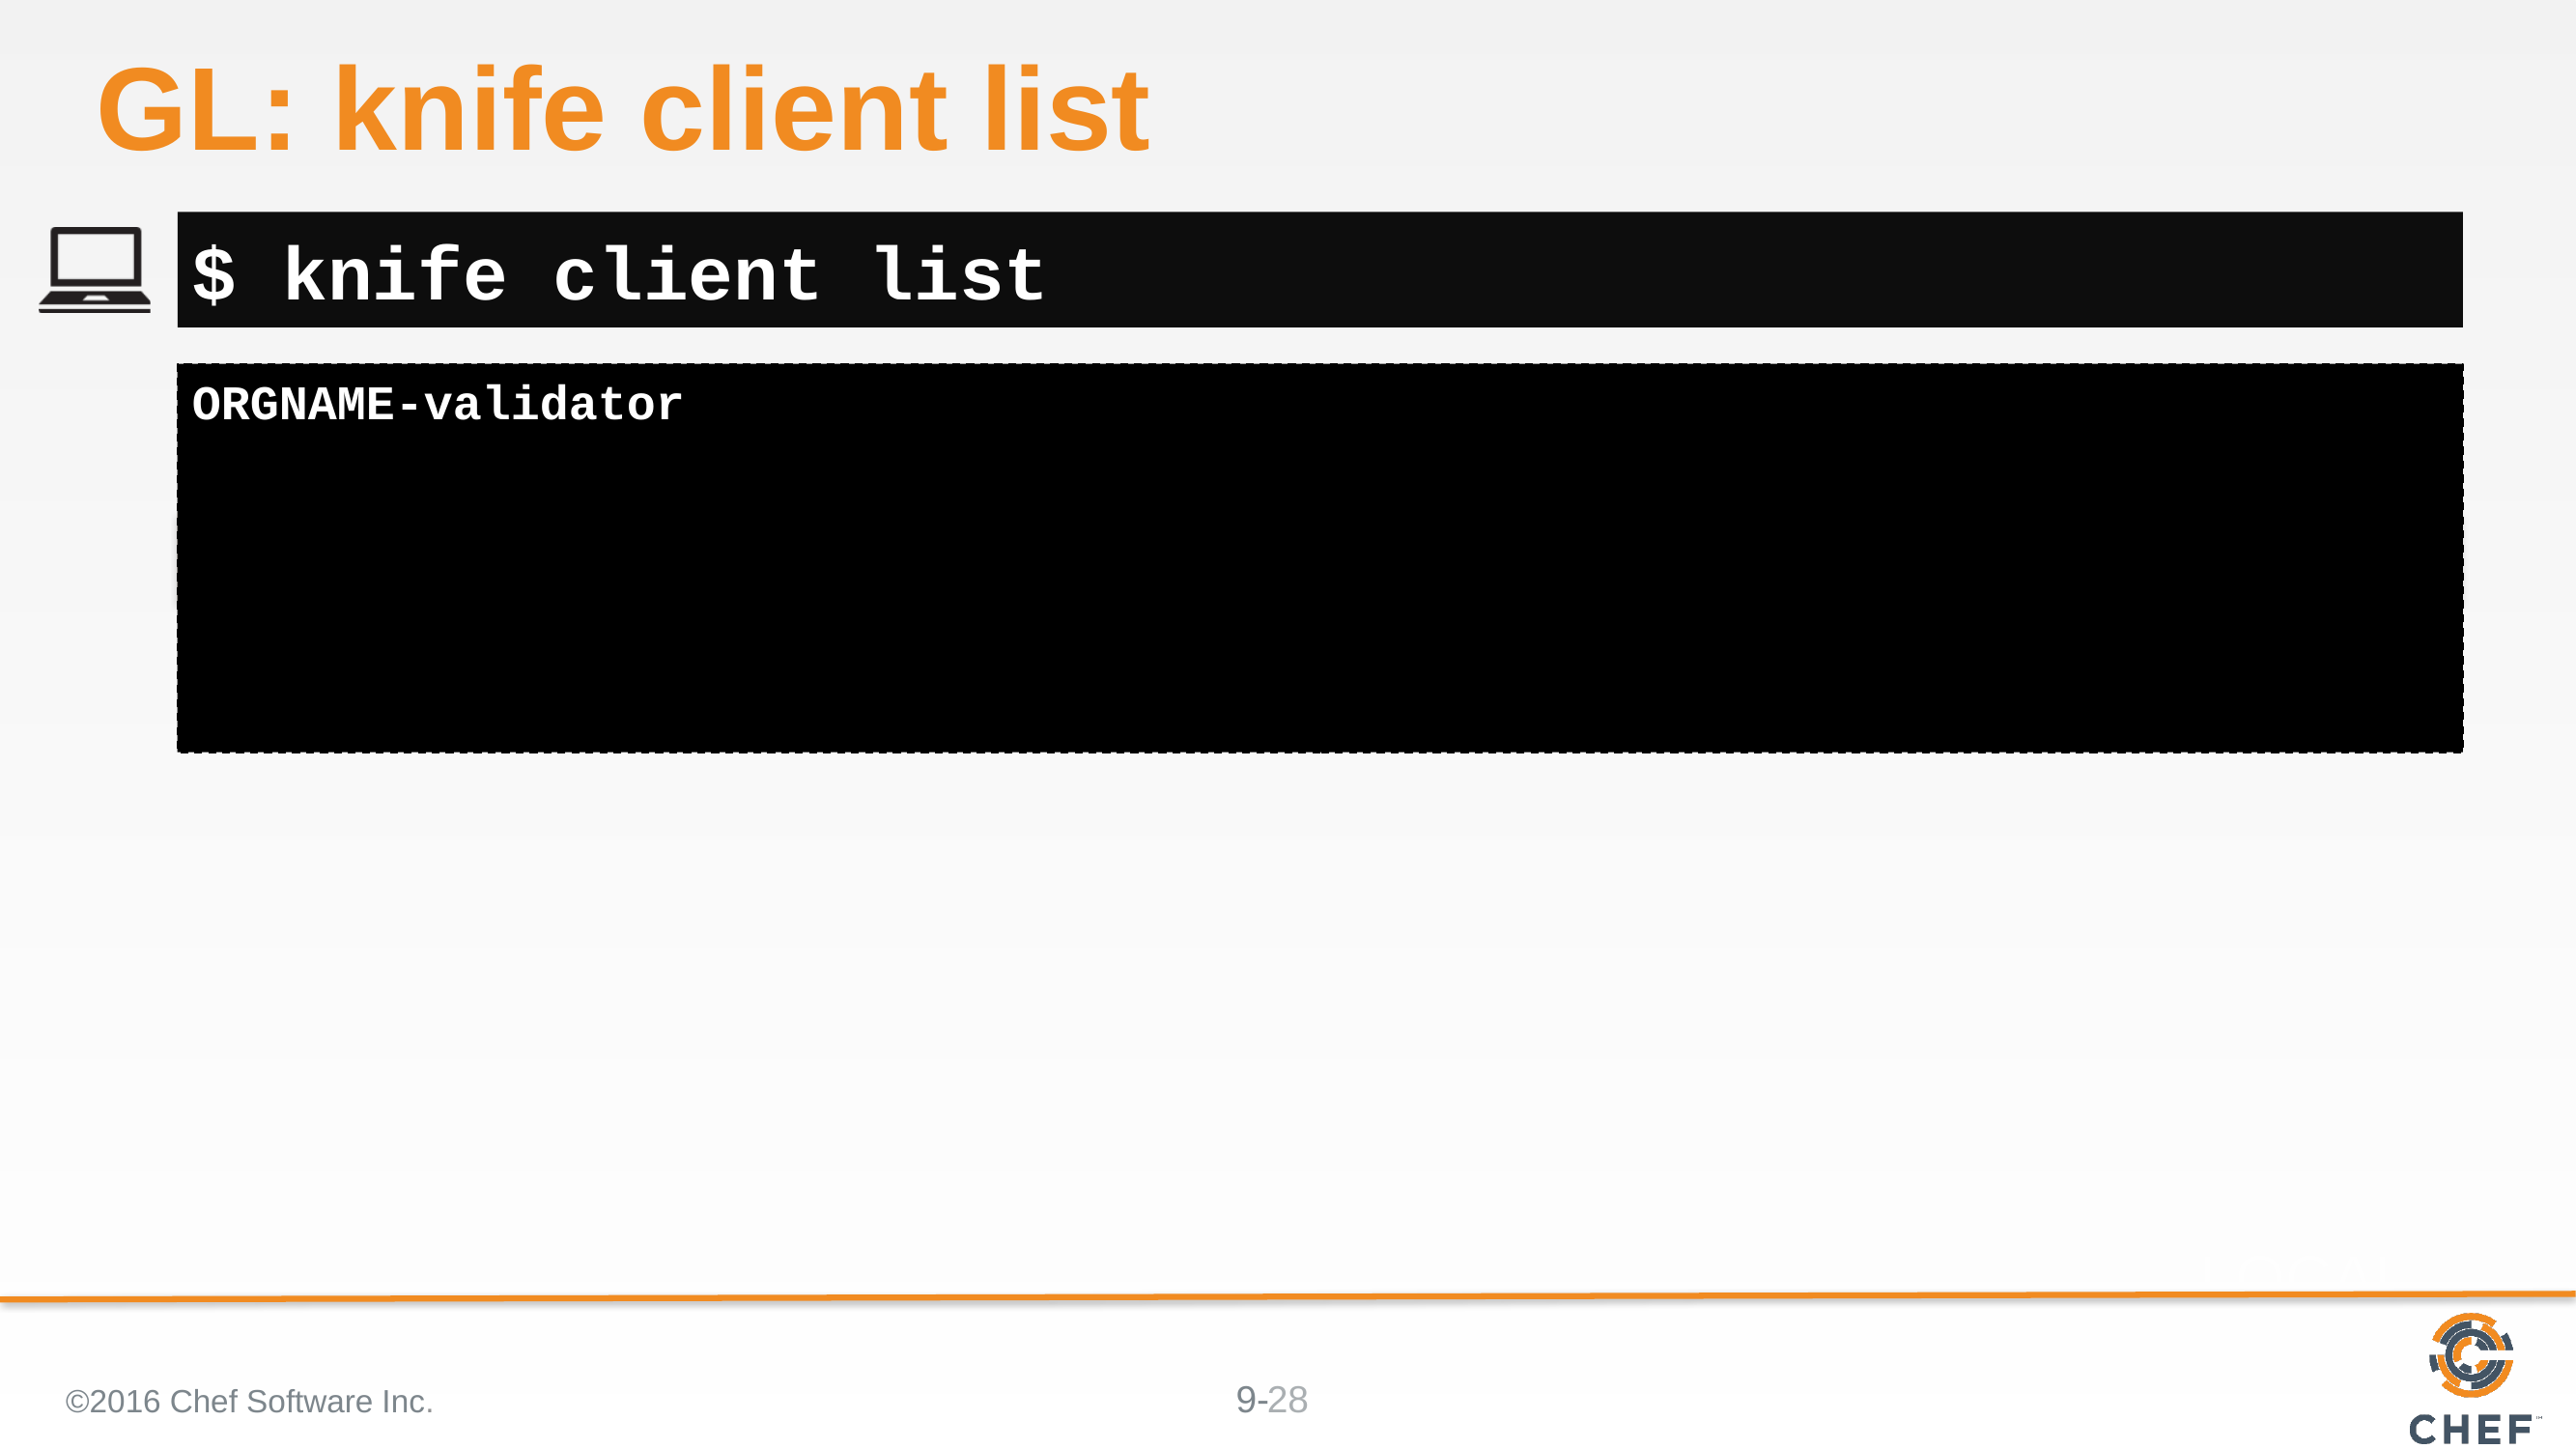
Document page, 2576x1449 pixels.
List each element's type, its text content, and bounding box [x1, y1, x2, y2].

title GL: knife client list [96, 48, 2463, 180]
footer ©2016 Chef Software Inc. [51, 1359, 952, 1440]
picture [2399, 1297, 2550, 1449]
slide_number 28 [998, 1359, 1578, 1437]
list ORGNAME-validator [177, 363, 2464, 753]
list $ knife client list [177, 212, 2463, 327]
